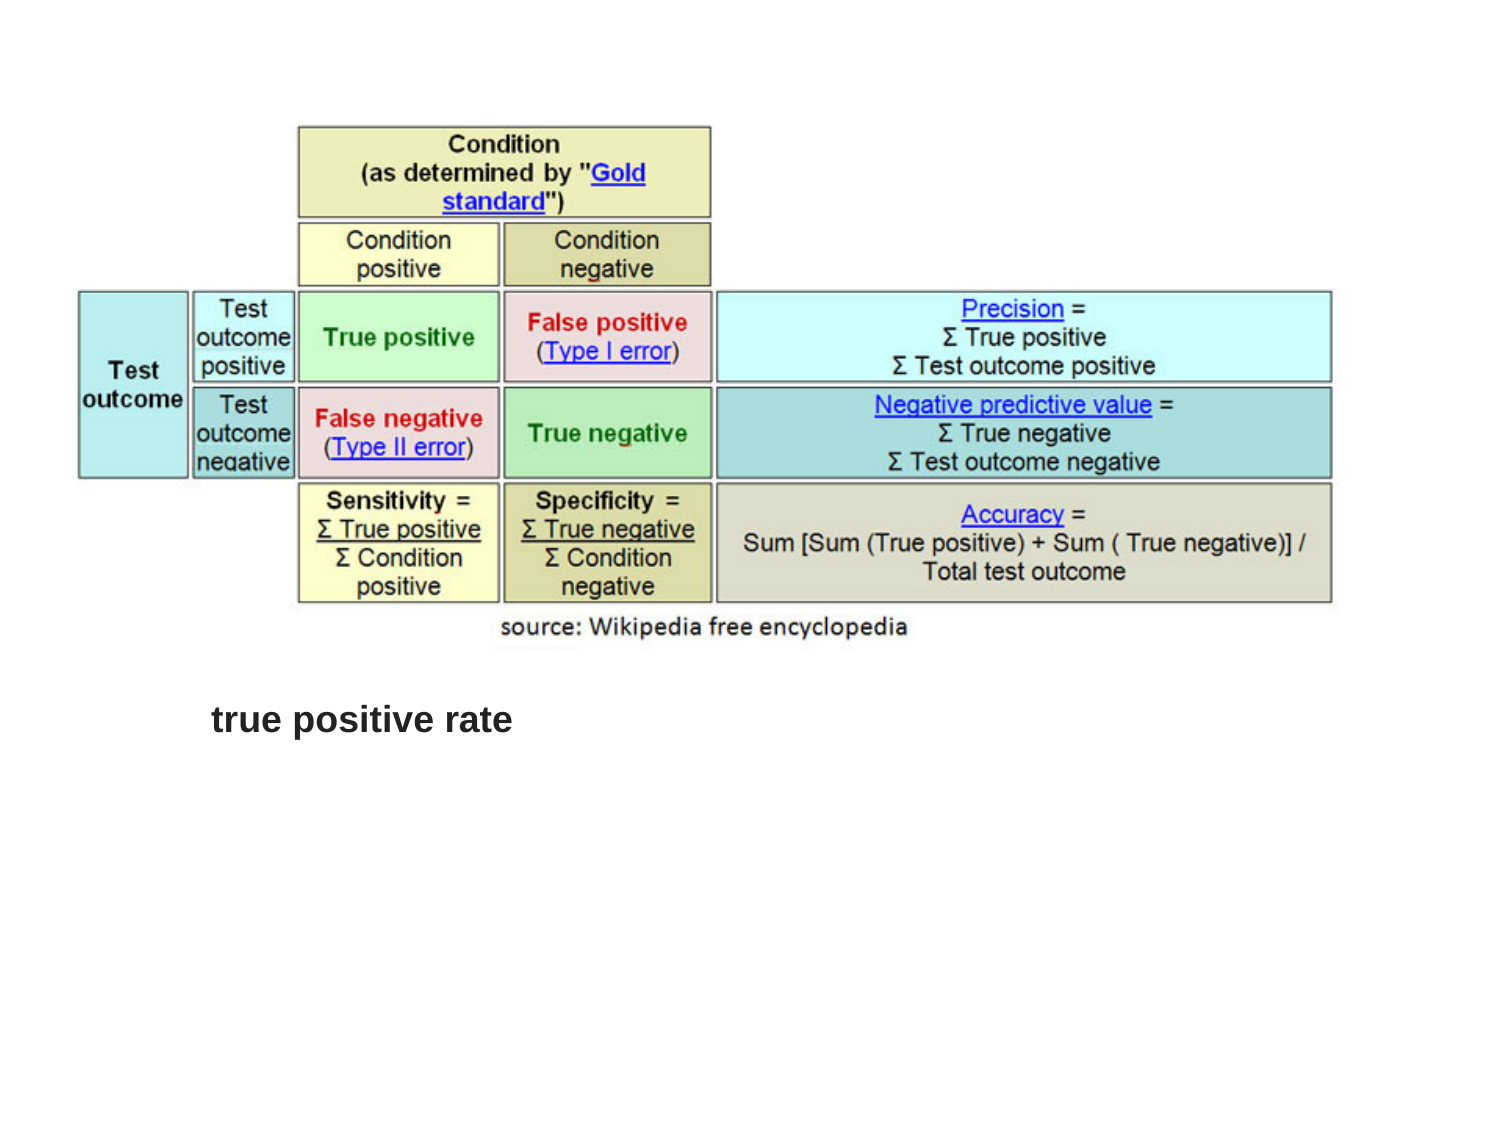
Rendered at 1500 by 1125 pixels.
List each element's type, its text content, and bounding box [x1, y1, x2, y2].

text_box true positive rate [196, 687, 529, 748]
picture [64, 113, 1347, 650]
